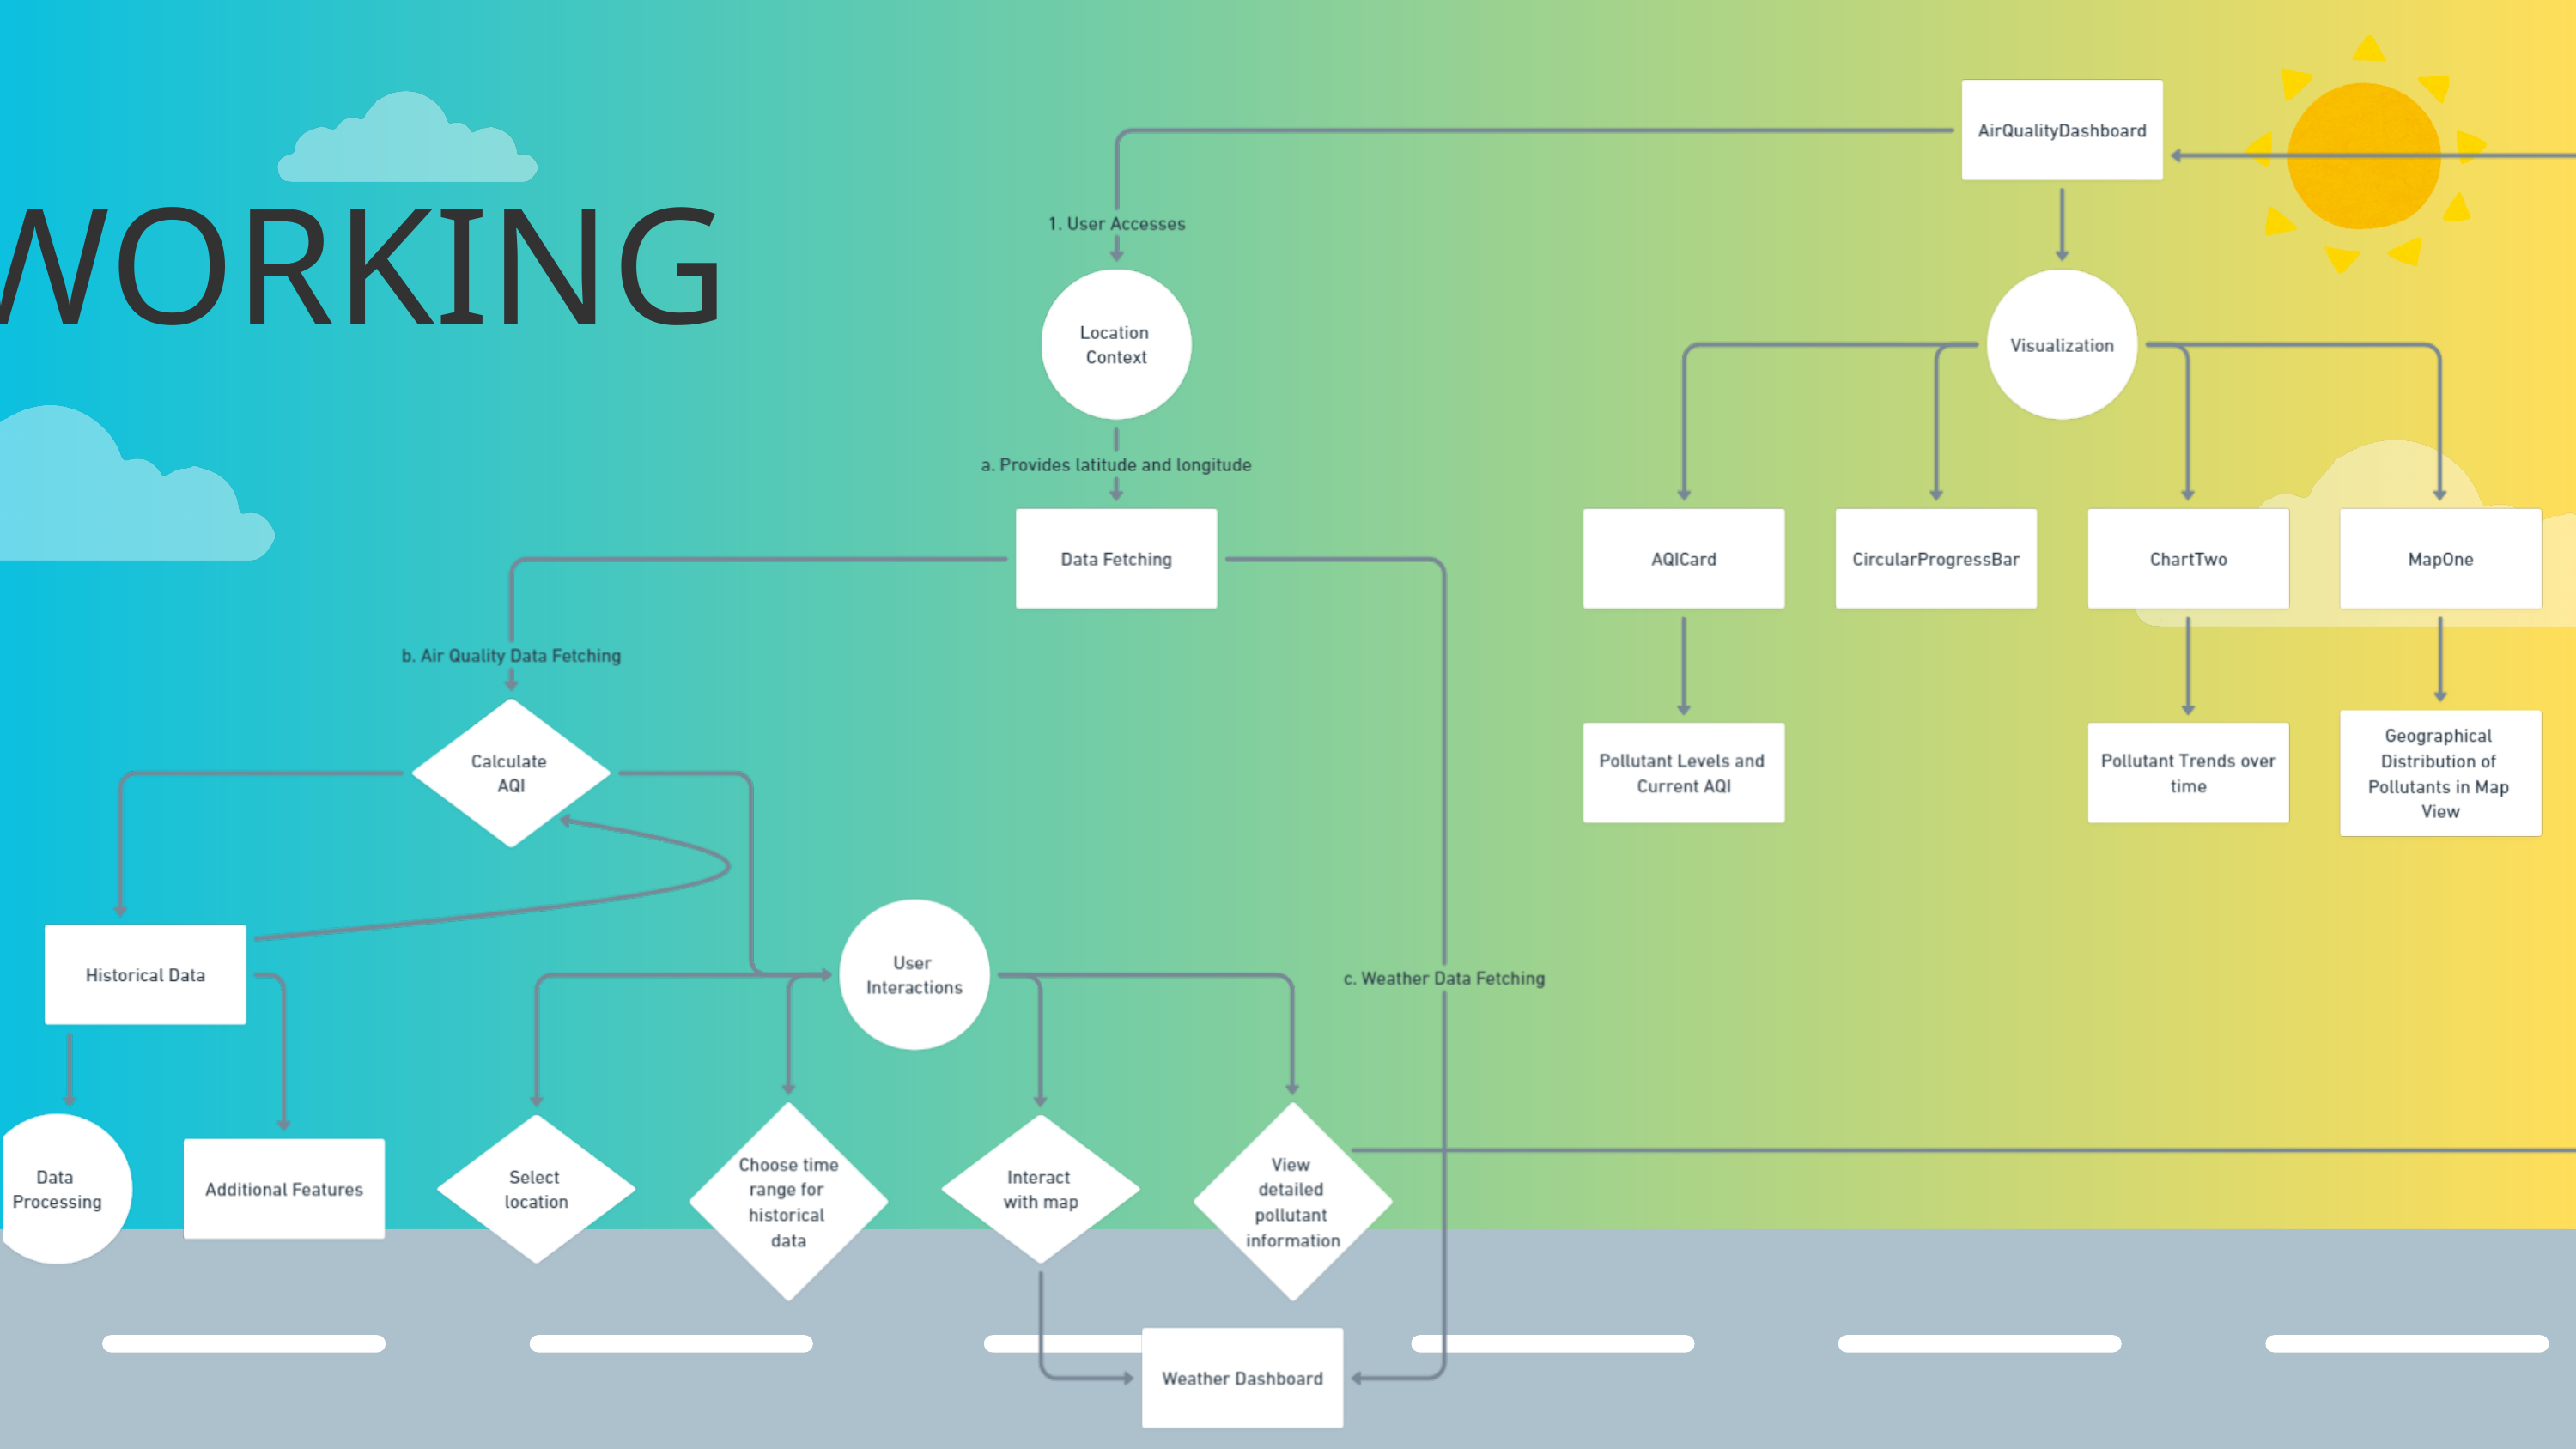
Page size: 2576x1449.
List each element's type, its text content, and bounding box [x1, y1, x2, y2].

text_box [0, 1228, 2576, 1449]
text_box [3, 0, 2576, 1227]
text_box WORKING [0, 218, 1066, 357]
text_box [101, 1334, 2549, 1353]
